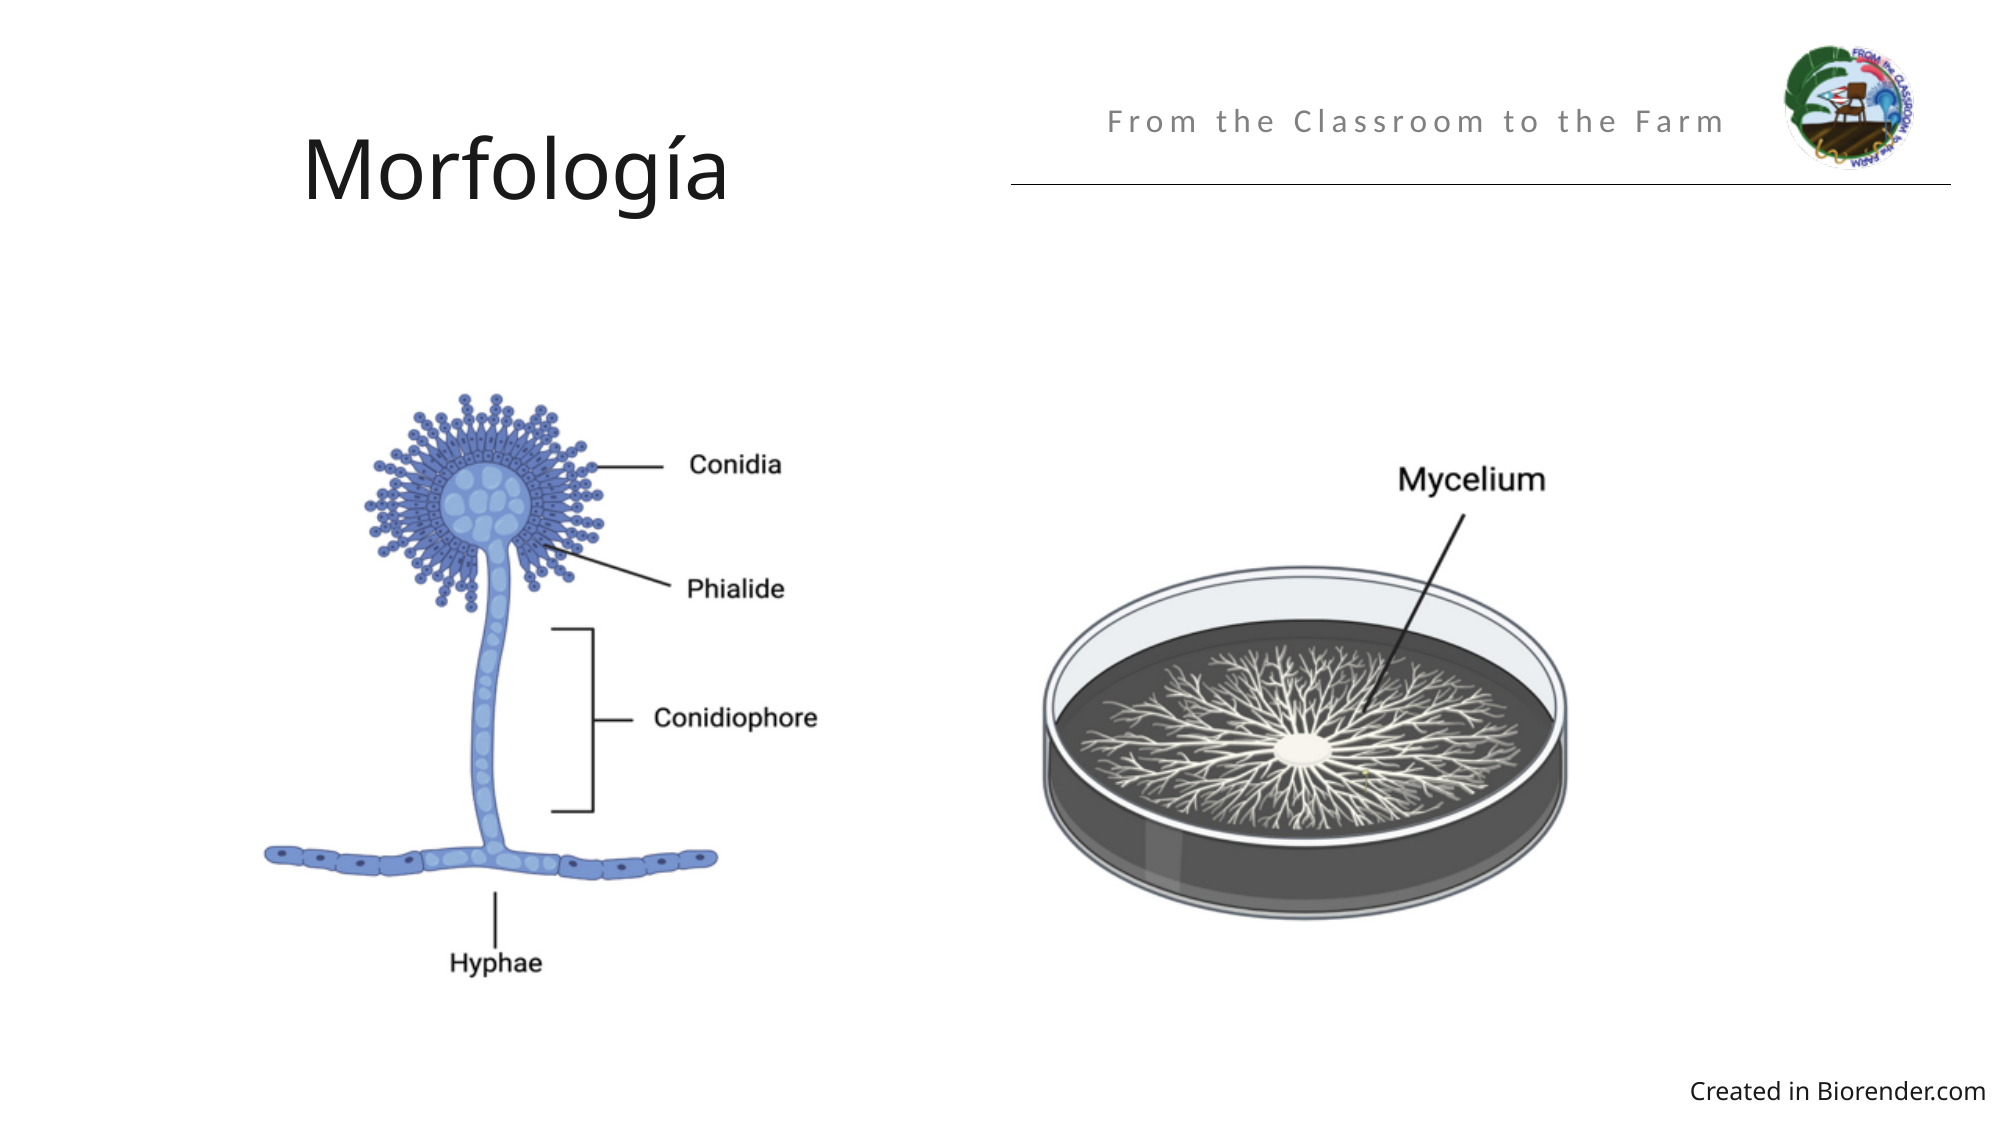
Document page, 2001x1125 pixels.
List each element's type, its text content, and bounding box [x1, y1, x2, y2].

text_box Created in Biorender.com [1488, 1063, 2000, 1106]
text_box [1011, 30, 1951, 185]
picture [943, 385, 1616, 1033]
picture [157, 350, 897, 1030]
text_box Morfología [117, 68, 916, 224]
